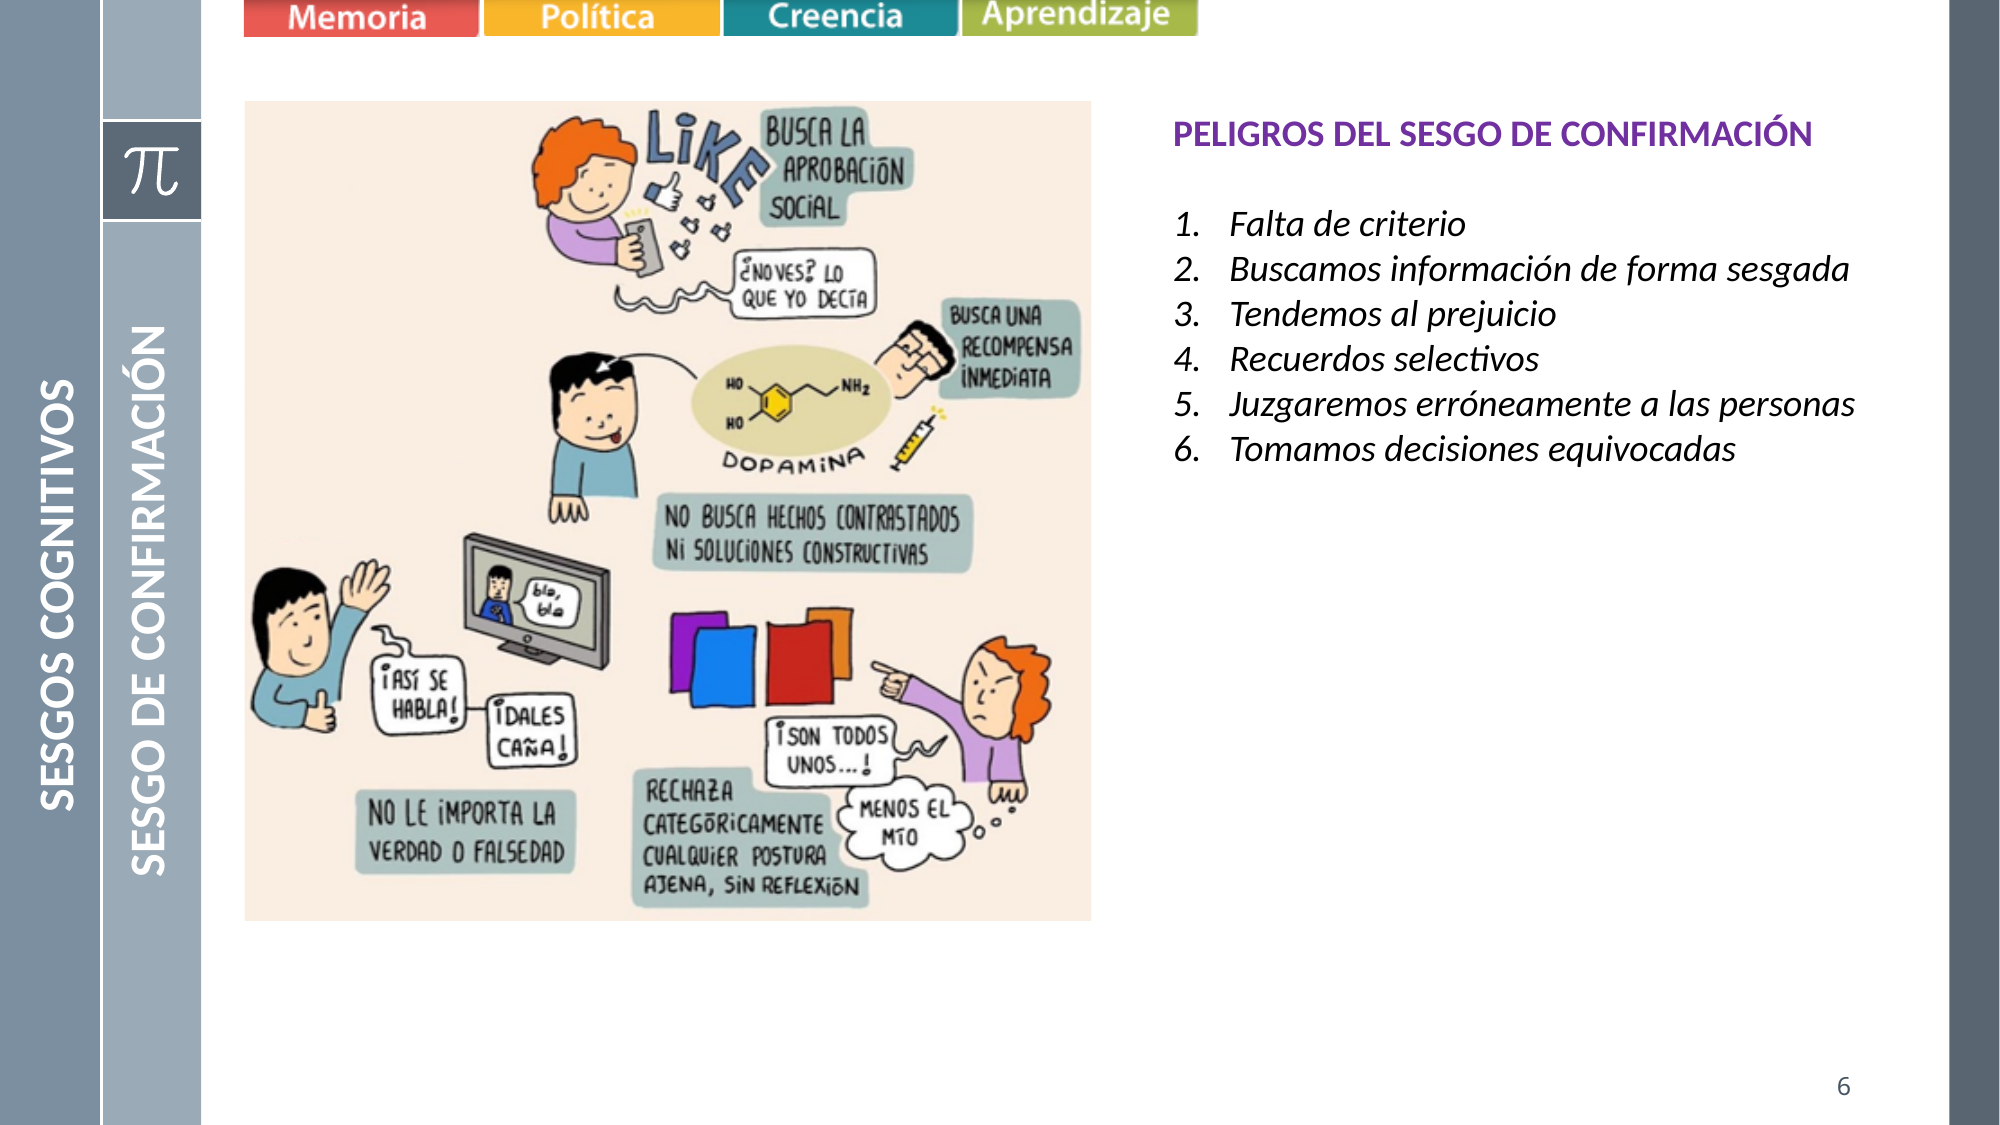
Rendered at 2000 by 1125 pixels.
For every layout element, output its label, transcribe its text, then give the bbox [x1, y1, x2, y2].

picture [483, 0, 721, 36]
text_box PELIGROS DEL SESGO DE CONFIRMACIÓN Falta de criterio Buscamos información de forma sesgada Tendemos al prejuicio Recuerdos selectivos Juzgaremos erróneamente a las personas Tomamos decisiones equivocadas [1158, 101, 1913, 477]
slide_number 6 [1766, 1057, 1867, 1118]
picture [962, 0, 1199, 36]
text_box SESGOS COGNITIVOS [16, 364, 91, 828]
picture [244, 101, 1092, 921]
picture [243, 0, 480, 37]
text_box SESGO DE CONFIRMACIÓN [106, 309, 182, 892]
picture [723, 0, 960, 36]
